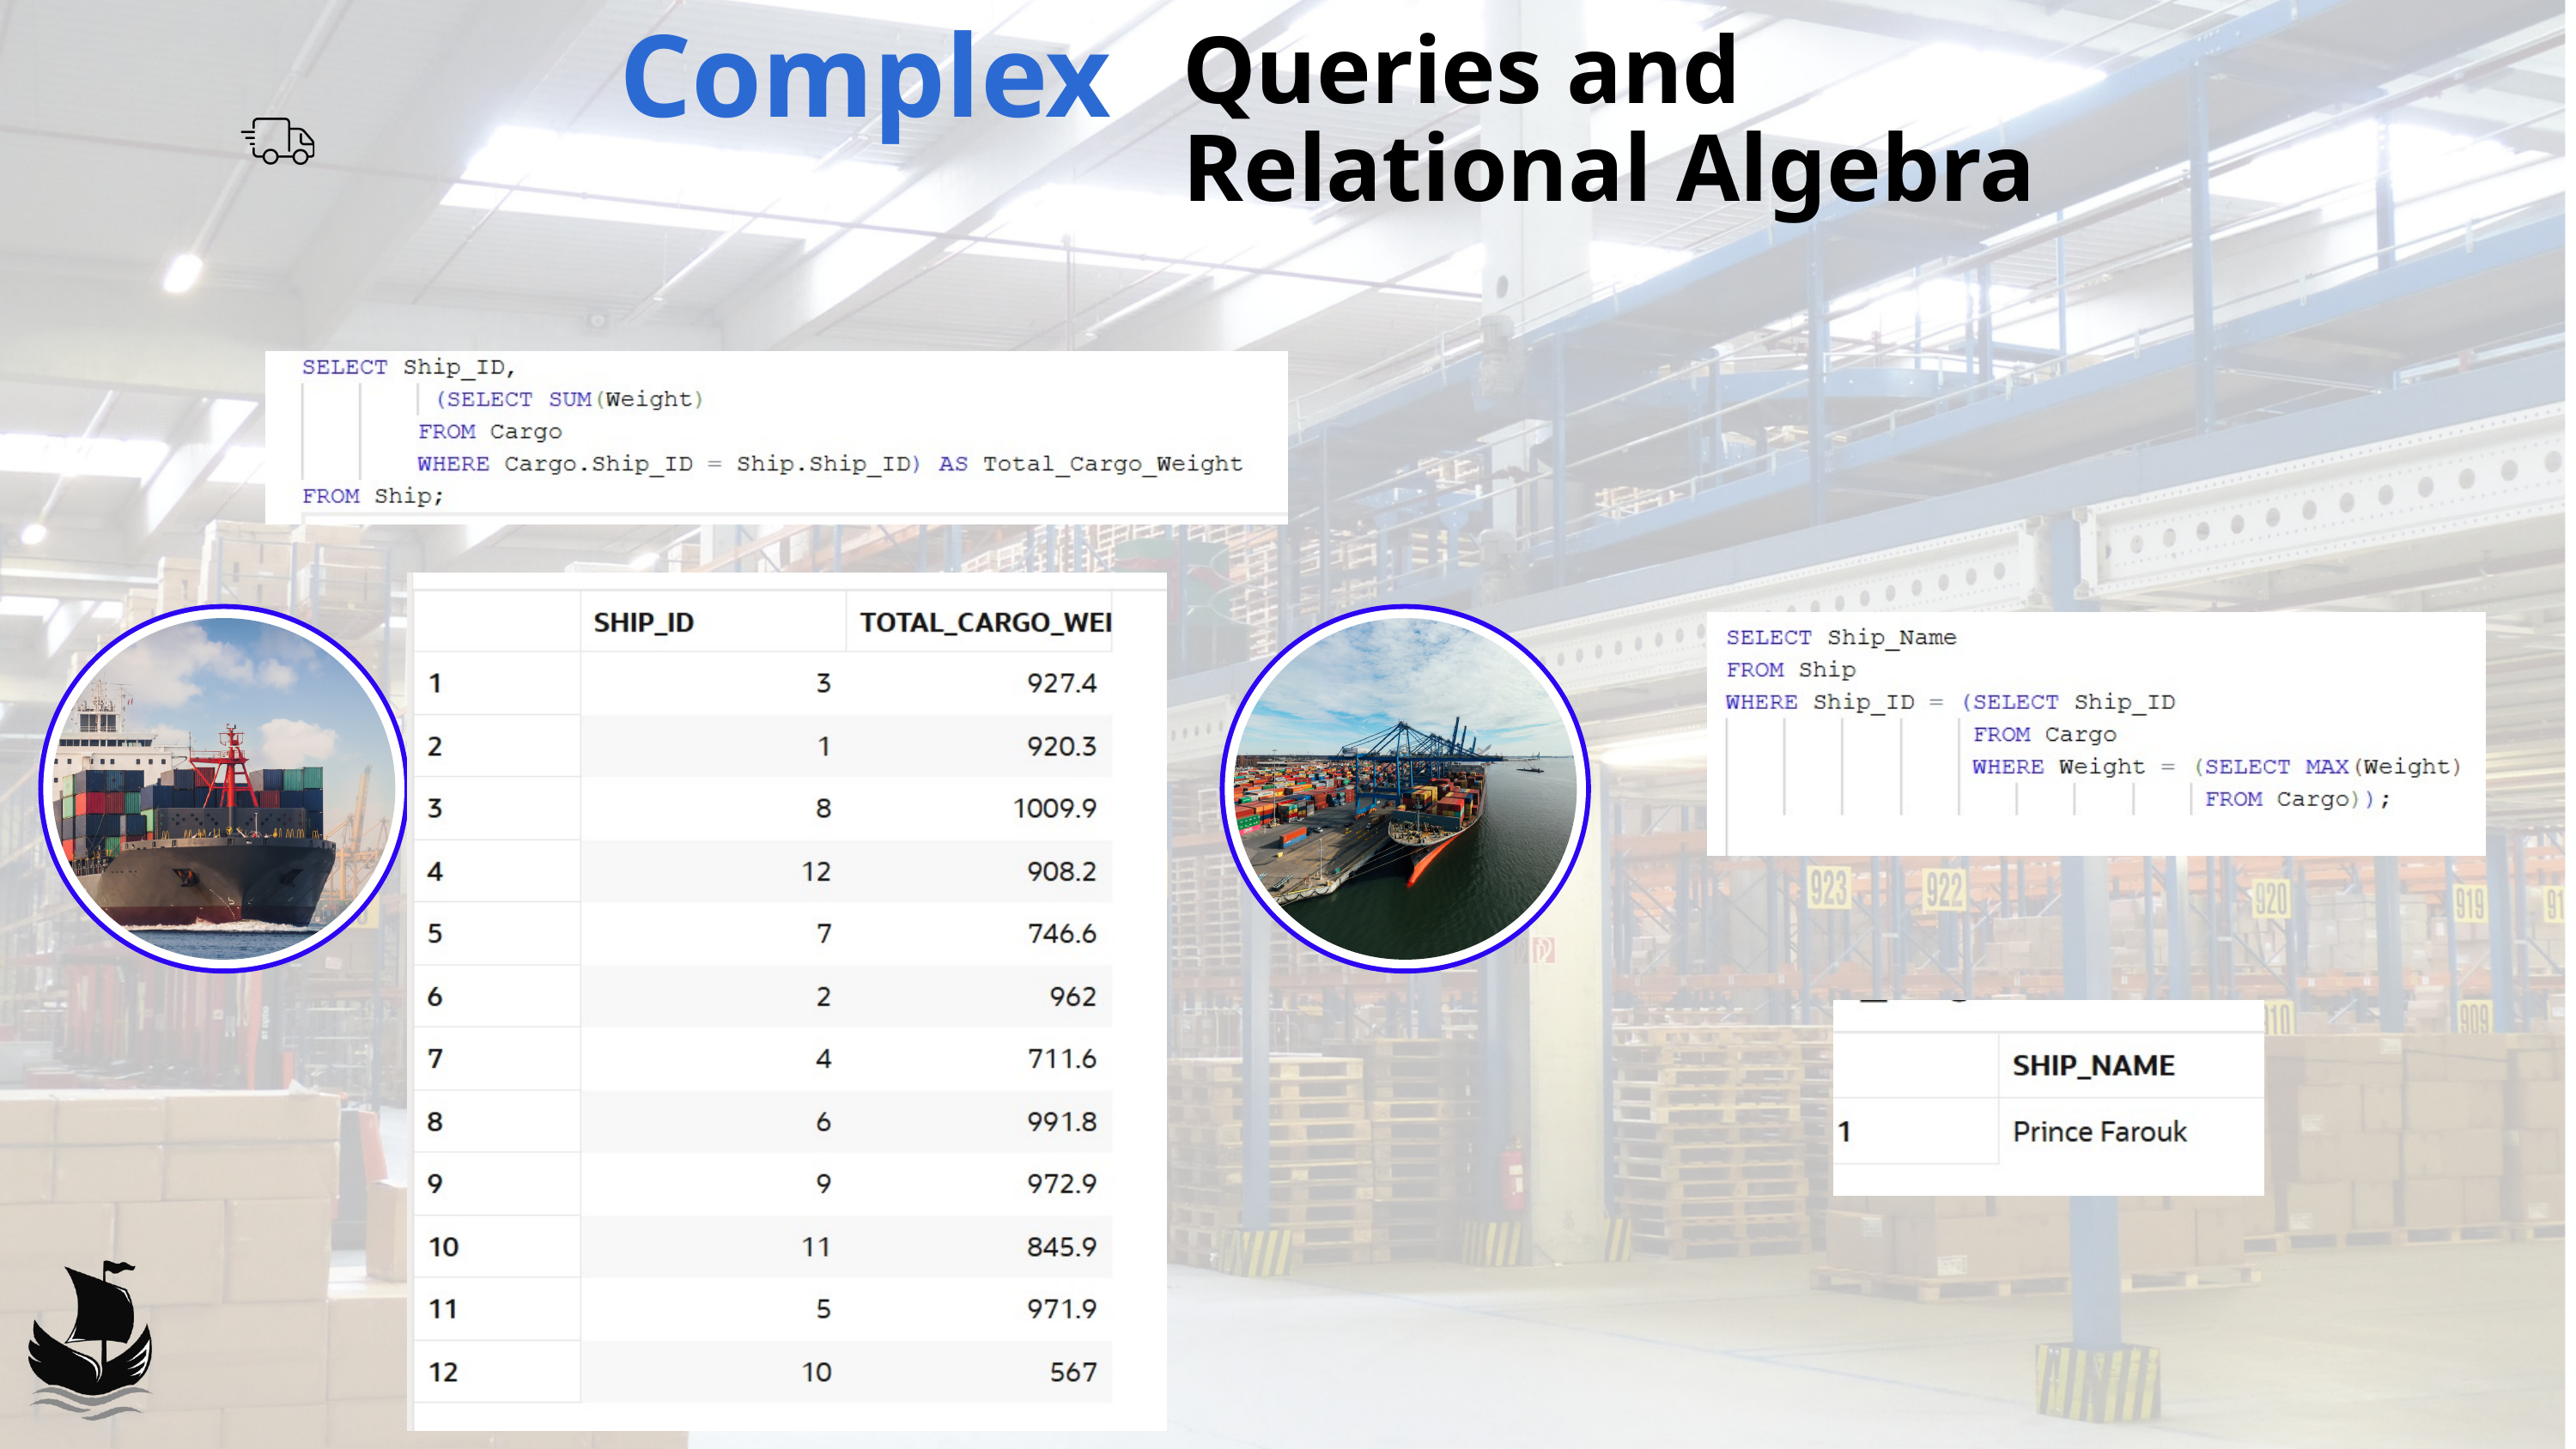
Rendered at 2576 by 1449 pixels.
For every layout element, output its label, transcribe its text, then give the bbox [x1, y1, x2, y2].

text_box Complex [619, 18, 1183, 140]
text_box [39, 603, 402, 974]
text_box [240, 118, 315, 165]
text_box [1220, 603, 1590, 974]
text_box [0, 0, 2566, 1449]
picture [265, 350, 1289, 525]
picture [0, 1222, 217, 1449]
picture [1706, 612, 2486, 856]
picture [406, 572, 1168, 1431]
picture [1832, 1000, 2264, 1196]
text_box Queries and Relational Algebra [1182, 24, 2233, 221]
